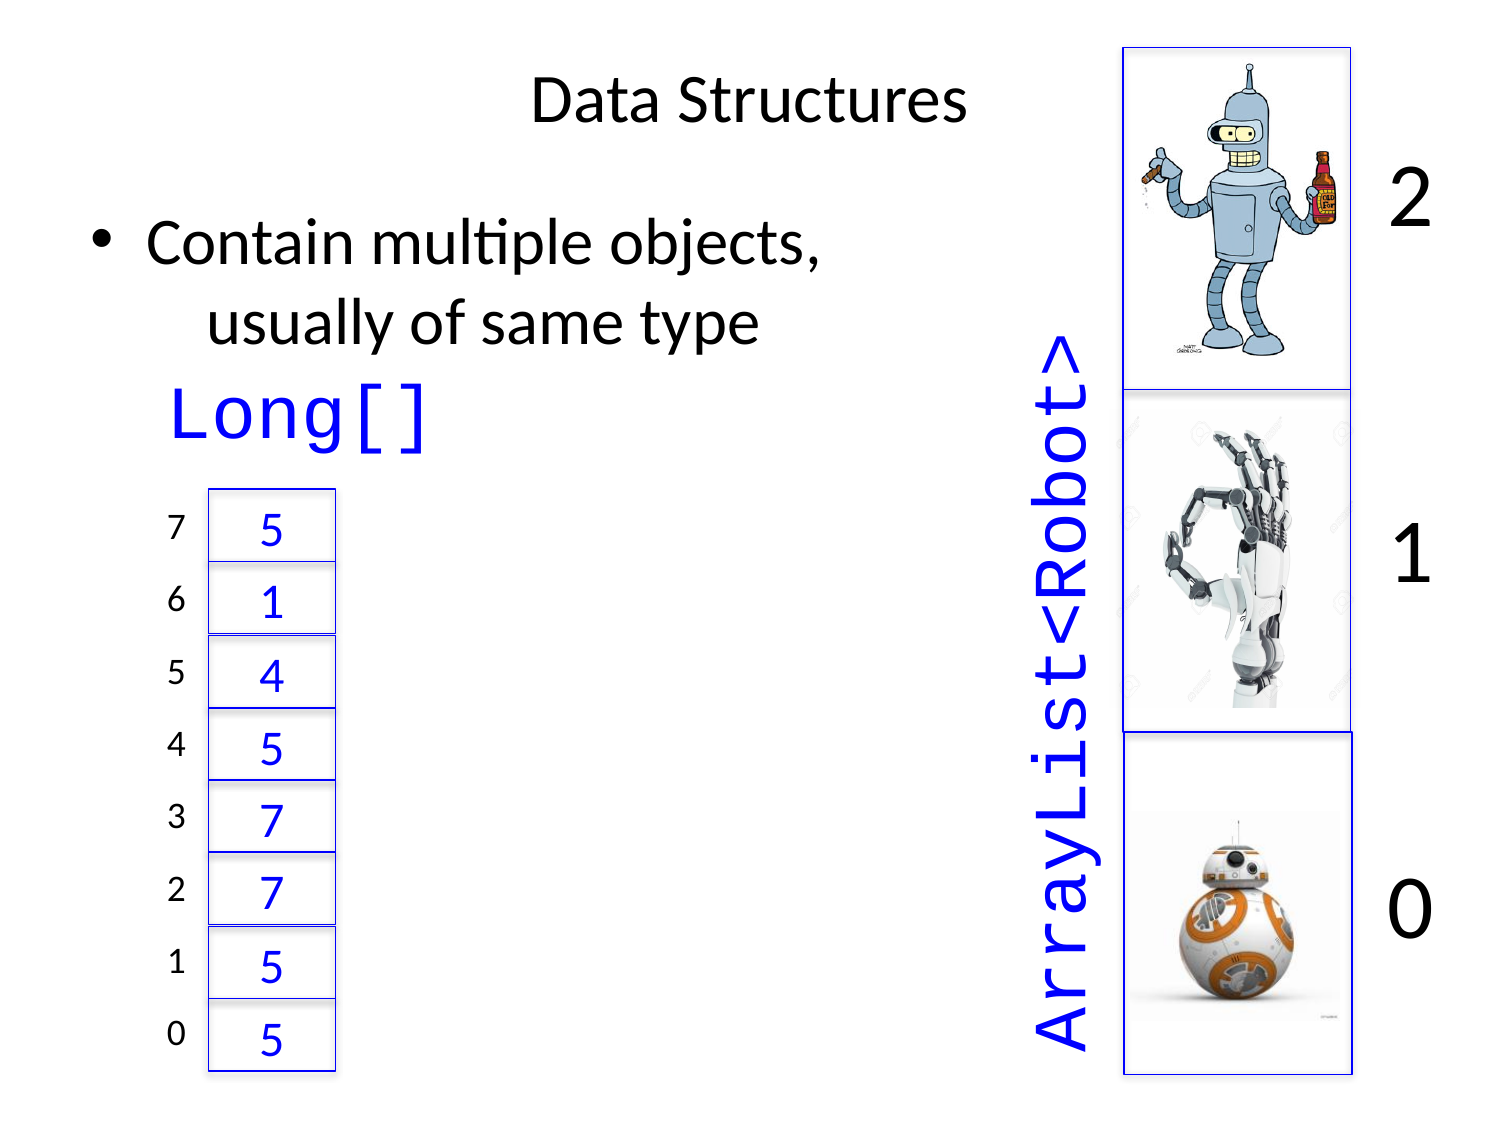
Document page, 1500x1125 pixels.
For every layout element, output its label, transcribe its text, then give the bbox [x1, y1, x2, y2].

text_box ArrayList<Robot> [1002, 317, 1104, 1068]
list Contain multiple objects, usually of same type [75, 190, 1104, 316]
title Data Structures [75, 45, 1110, 145]
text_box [1109, 47, 1450, 1075]
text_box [151, 488, 336, 1075]
text_box Long[] [152, 355, 452, 461]
